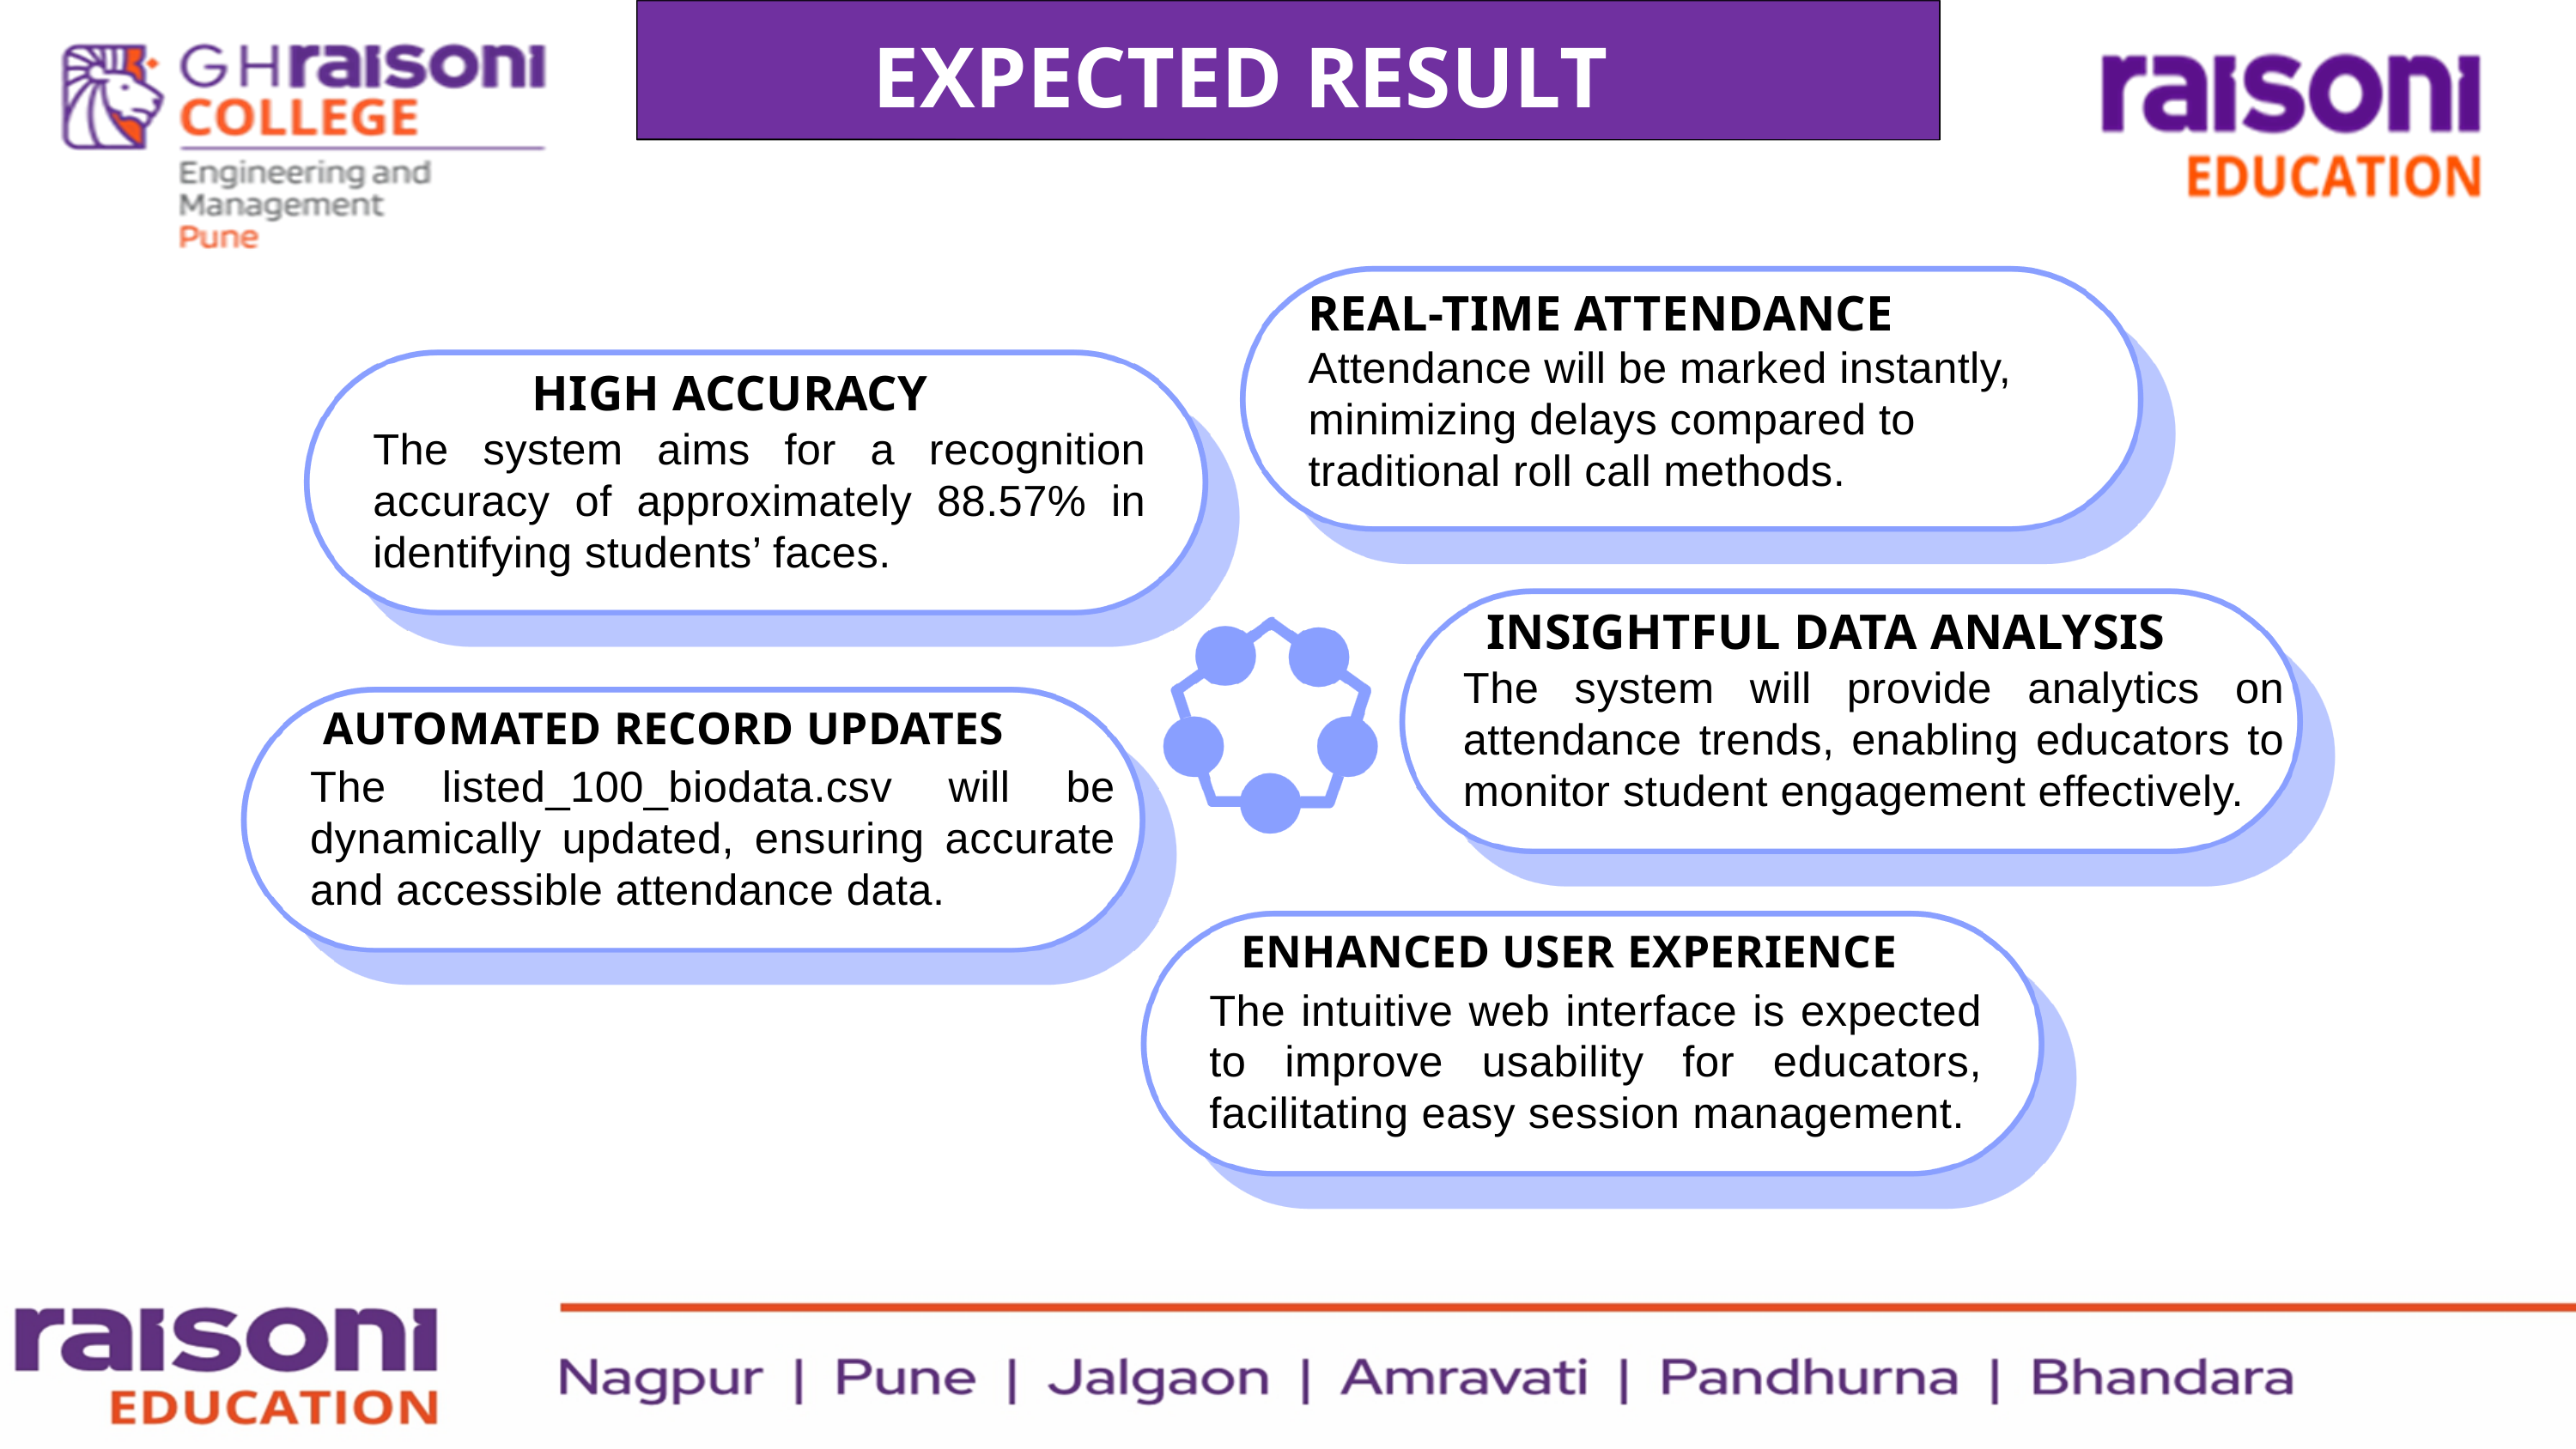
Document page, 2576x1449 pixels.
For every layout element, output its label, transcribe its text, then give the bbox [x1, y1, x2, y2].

text_box The intuitive web interface is expected to improve usability for educators, facilitating easy session management. [1209, 983, 1984, 1138]
text_box INSIGHTFUL DATA ANALYSIS [1486, 591, 2200, 659]
text_box The system aims for a recognition accuracy of approximately 88.57% in identifying students’ faces. [373, 421, 1148, 577]
text_box [0, 0, 2576, 1449]
text_box ENHANCED USER EXPERIENCE [1241, 915, 1948, 978]
text_box [627, 0, 1949, 149]
text_box EXPECTED RESULT [872, 7, 1720, 124]
text_box The system will provide analytics on attendance trends, enabling educators to monitor student engagement effectively. [1462, 660, 2287, 815]
text_box HIGH ACCURACY [532, 353, 952, 421]
text_box The listed_100_biodata.csv will be dynamically updated, ensuring accurate and accessible attendance data. [310, 759, 1117, 914]
text_box AUTOMATED RECORD UPDATES [323, 691, 1058, 754]
text_box REAL-TIME ATTENDANCE Attendance will be marked instantly, minimizing delays compared to traditional roll call methods. [1308, 273, 2083, 495]
text_box [232, 257, 2343, 1217]
